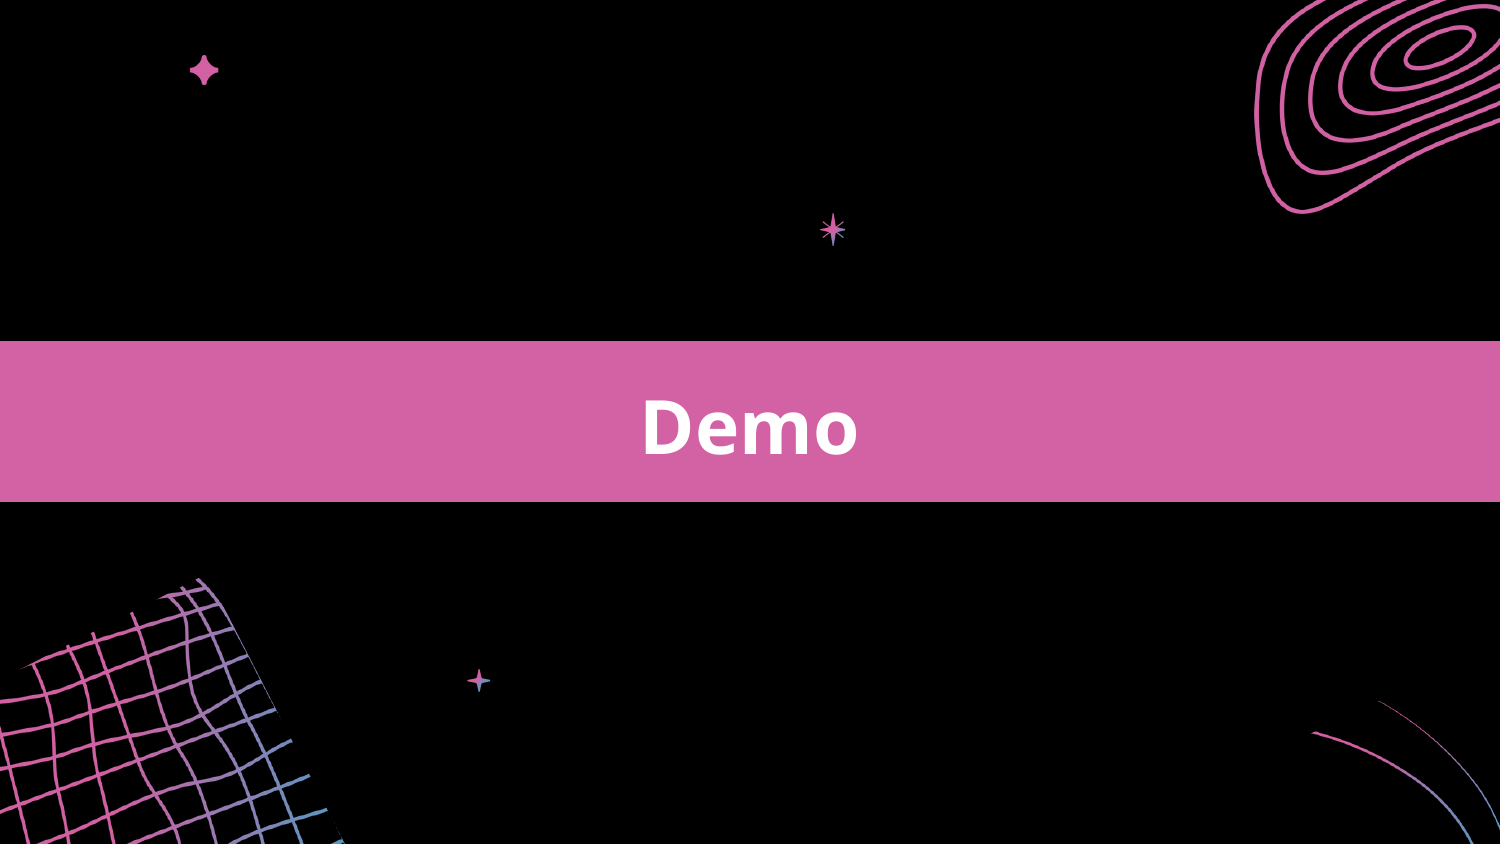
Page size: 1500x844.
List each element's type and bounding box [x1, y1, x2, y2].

text_box [467, 669, 491, 692]
text_box [0, 573, 345, 844]
text_box [189, 55, 219, 85]
text_box [1246, 676, 1500, 844]
text_box [1254, 0, 1500, 214]
text_box [820, 213, 846, 246]
text_box [0, 332, 1500, 503]
